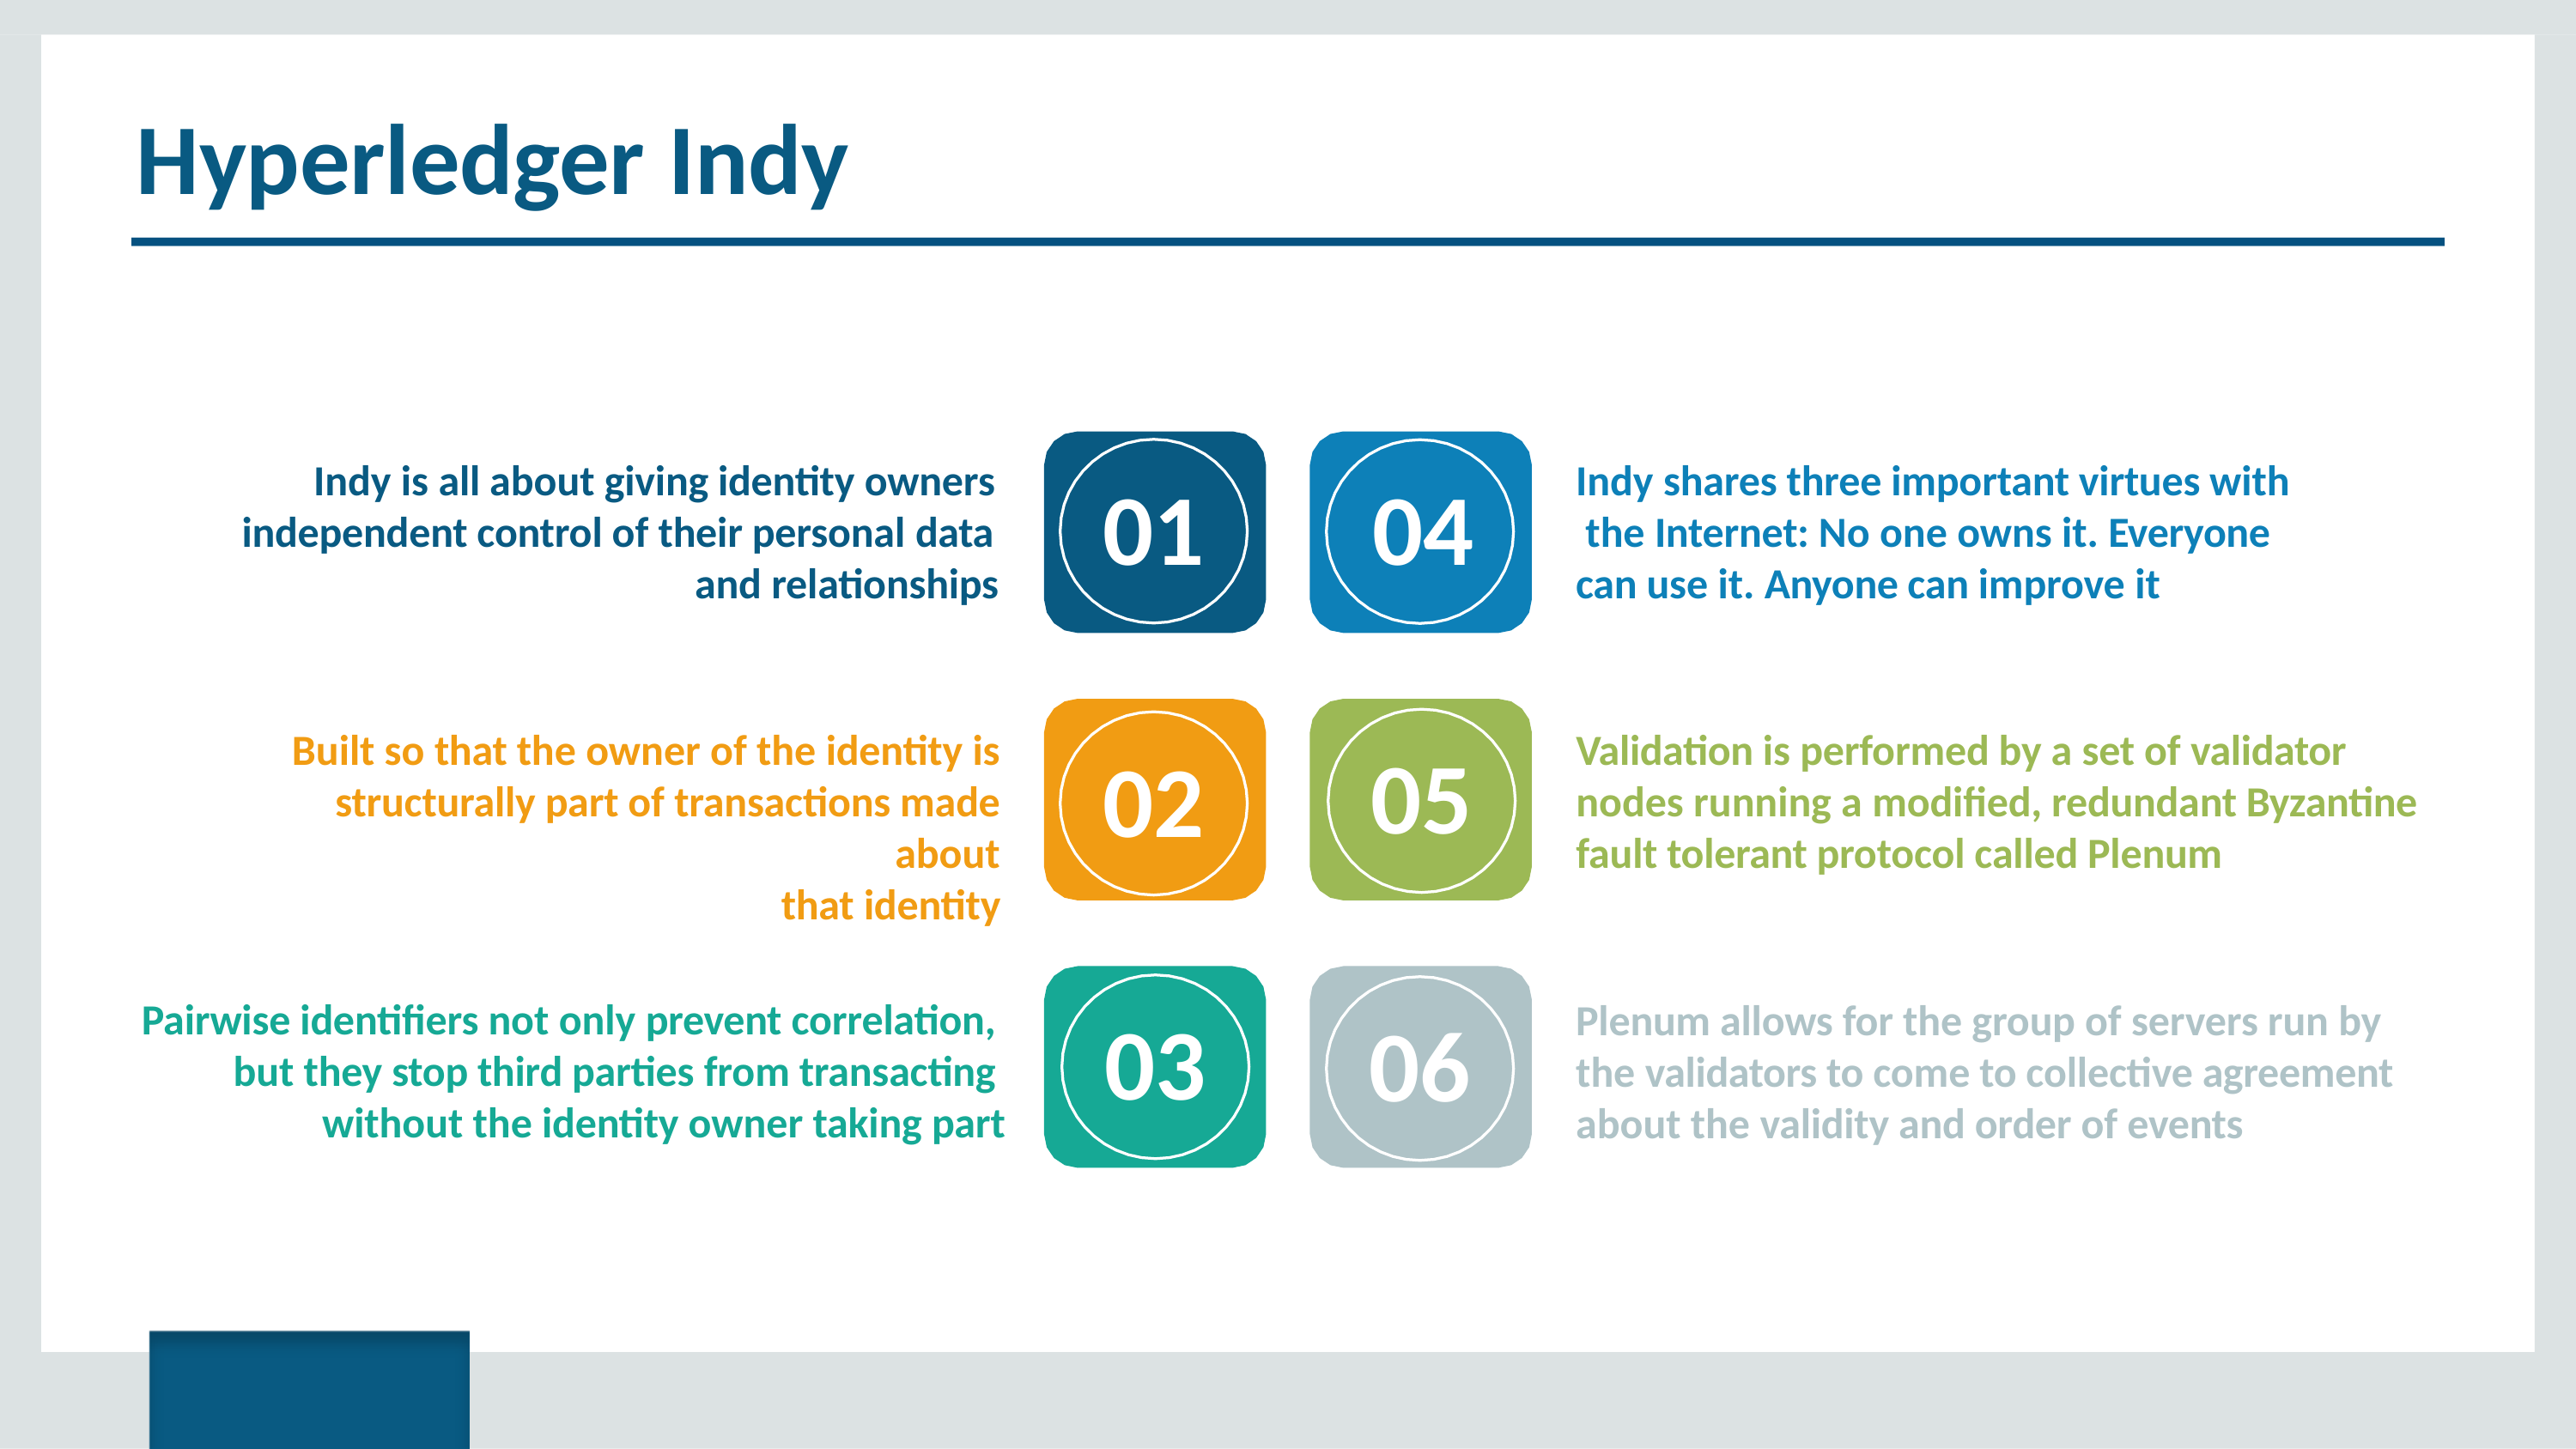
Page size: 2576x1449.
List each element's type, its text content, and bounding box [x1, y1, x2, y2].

text_box Built so that the owner of the identity is structurally part of transactions made about that identity [208, 718, 1002, 929]
text_box Pairwise identifiers not only prevent correlation, but they stop third parties from transacting without the identity owner taking part [134, 988, 1007, 1147]
text_box 03 [1101, 996, 1210, 1120]
text_box 05 [1367, 731, 1477, 855]
text_box Indy shares three important virtues with the Internet: No one owns it. Everyone can use it. Anyone can improve it [1572, 449, 2300, 608]
text_box [1326, 976, 1514, 1161]
text_box [858, 237, 2445, 246]
text_box Plenum allows for the group of servers run by the validators to come to collective agreement about the validity and order of events [1572, 988, 2407, 1147]
text_box [1060, 439, 1230, 623]
text_box [1309, 431, 1532, 634]
text_box 02 [1099, 733, 1208, 858]
text_box Validation is performed by a set of validator nodes running a modified, redundant Byzantine fault tolerant protocol called Plenum [1572, 718, 2432, 877]
text_box [1309, 966, 1532, 1168]
text_box [1061, 974, 1249, 1159]
text_box [1043, 699, 1267, 900]
text_box 06 [1365, 998, 1475, 1123]
picture [149, 1331, 470, 1449]
text_box [1060, 712, 1248, 895]
text_box [1344, 440, 1514, 624]
text_box Indy is all about giving identity owners independent control of their personal data and relationships [238, 449, 1007, 608]
text_box [1327, 709, 1516, 893]
text_box [1043, 431, 1267, 634]
text_box [1043, 966, 1267, 1168]
text_box [1309, 699, 1532, 900]
text_box 01 04 [1099, 461, 1475, 585]
title Hyperledger Indy [132, 91, 858, 337]
